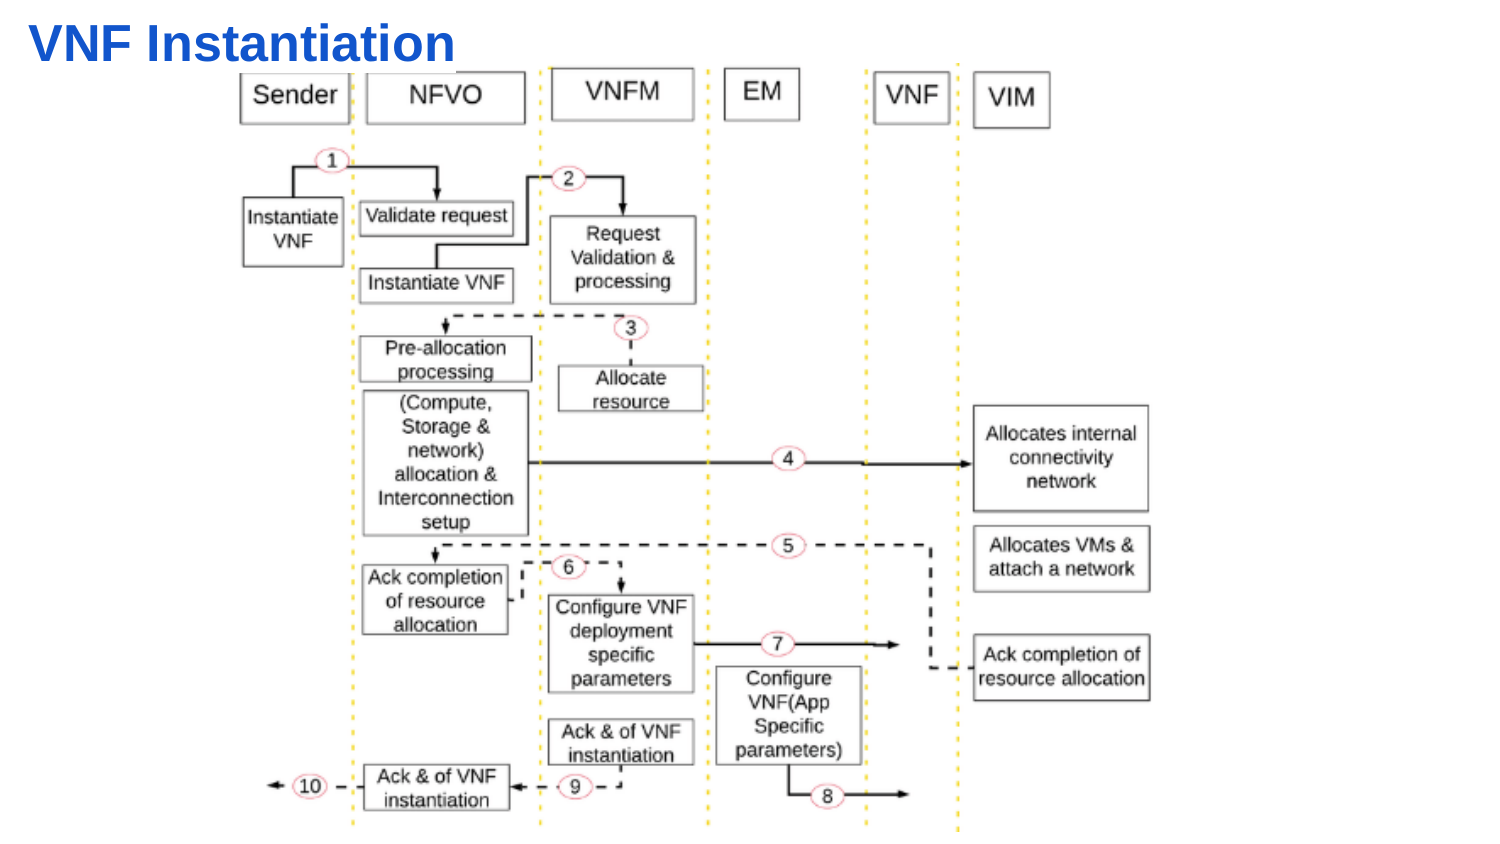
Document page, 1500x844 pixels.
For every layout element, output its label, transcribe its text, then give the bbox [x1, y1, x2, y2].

title VNF Instantiation [13, 0, 1412, 89]
picture [228, 63, 1168, 832]
